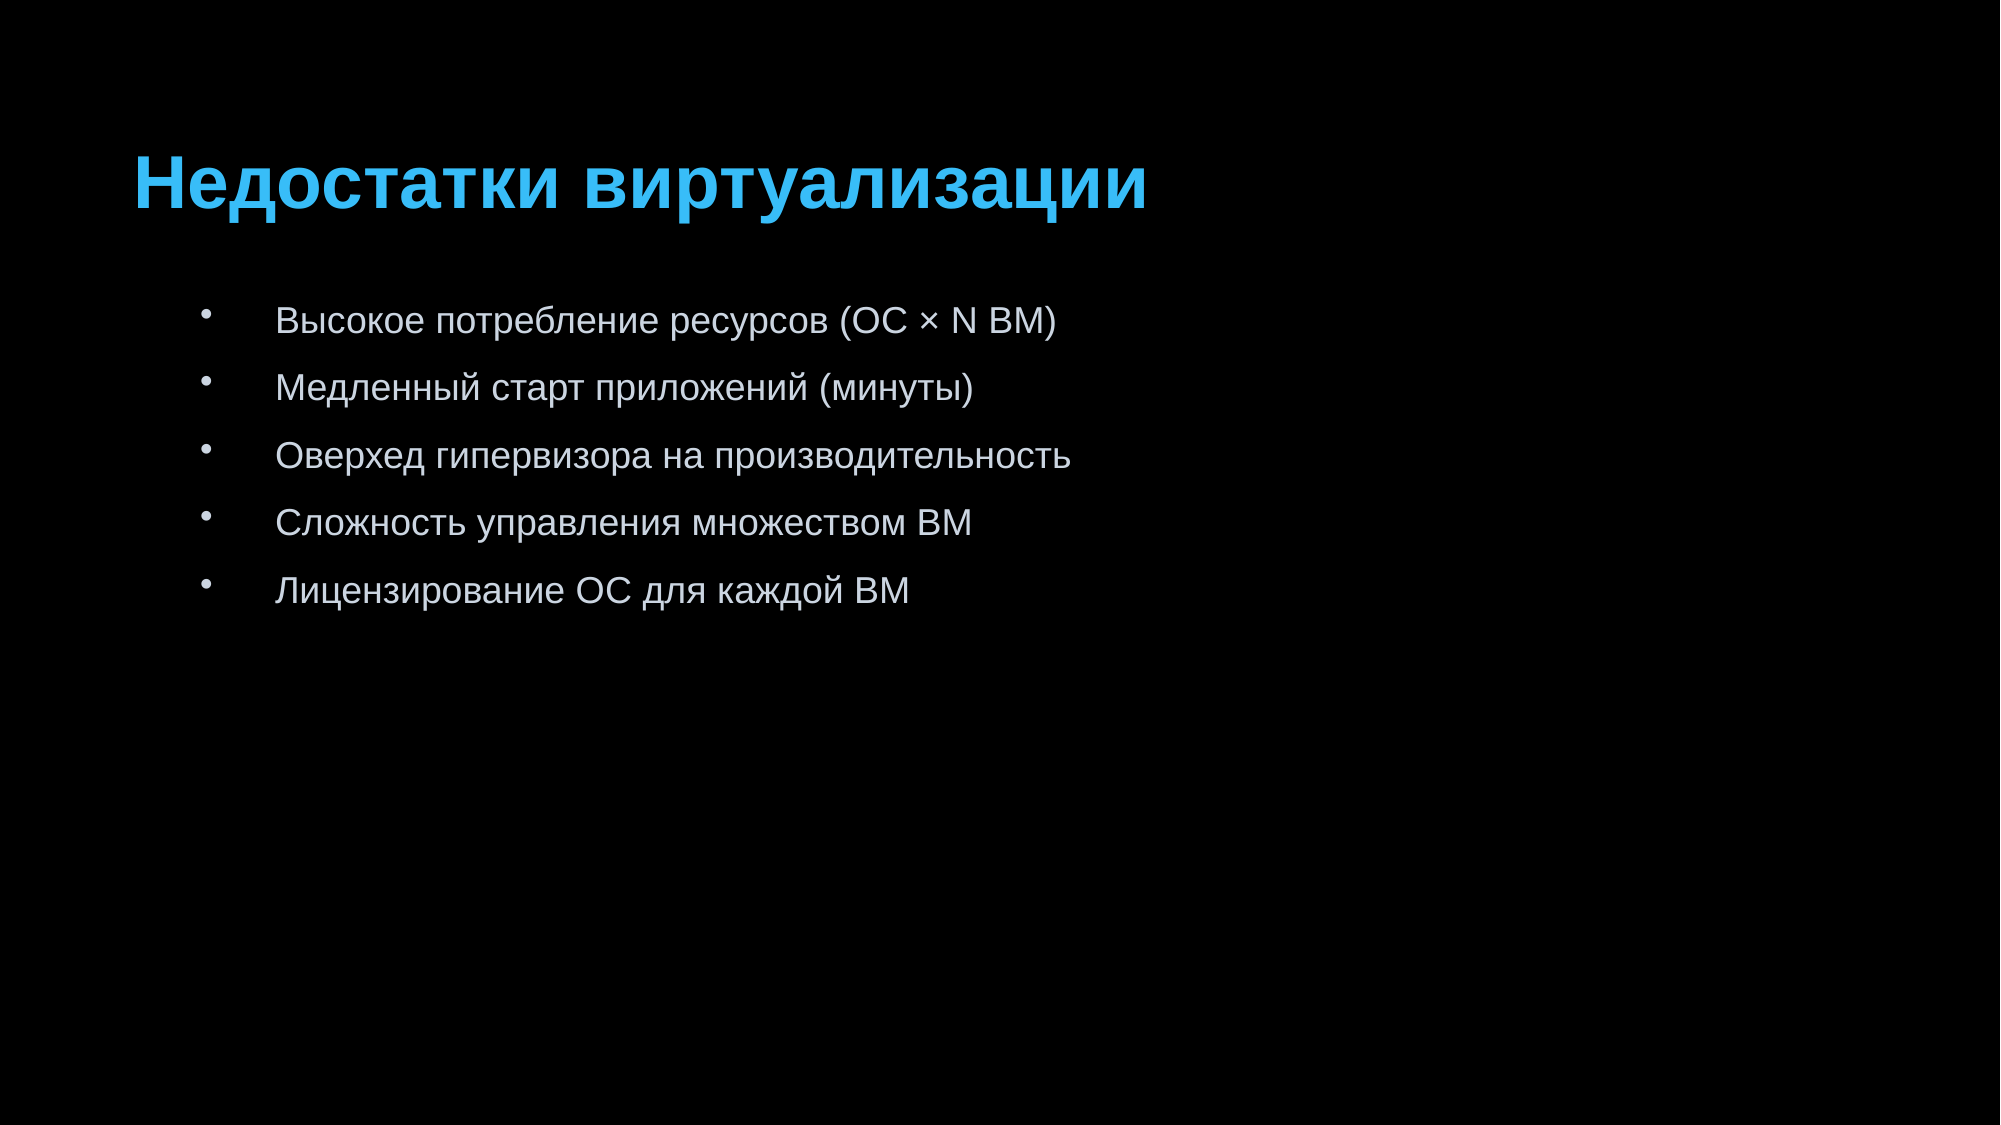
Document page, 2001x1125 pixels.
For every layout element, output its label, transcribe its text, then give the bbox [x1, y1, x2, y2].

text_box Высокое потребление ресурсов (ОС × N ВМ) Медленный старт приложений (минуты) Оверхед гипервизора на производительность Сложность управления множеством ВМ Лицензирование ОС для каждой ВМ [199, 273, 1867, 711]
text_box Недостатки виртуализации [133, 133, 1902, 224]
